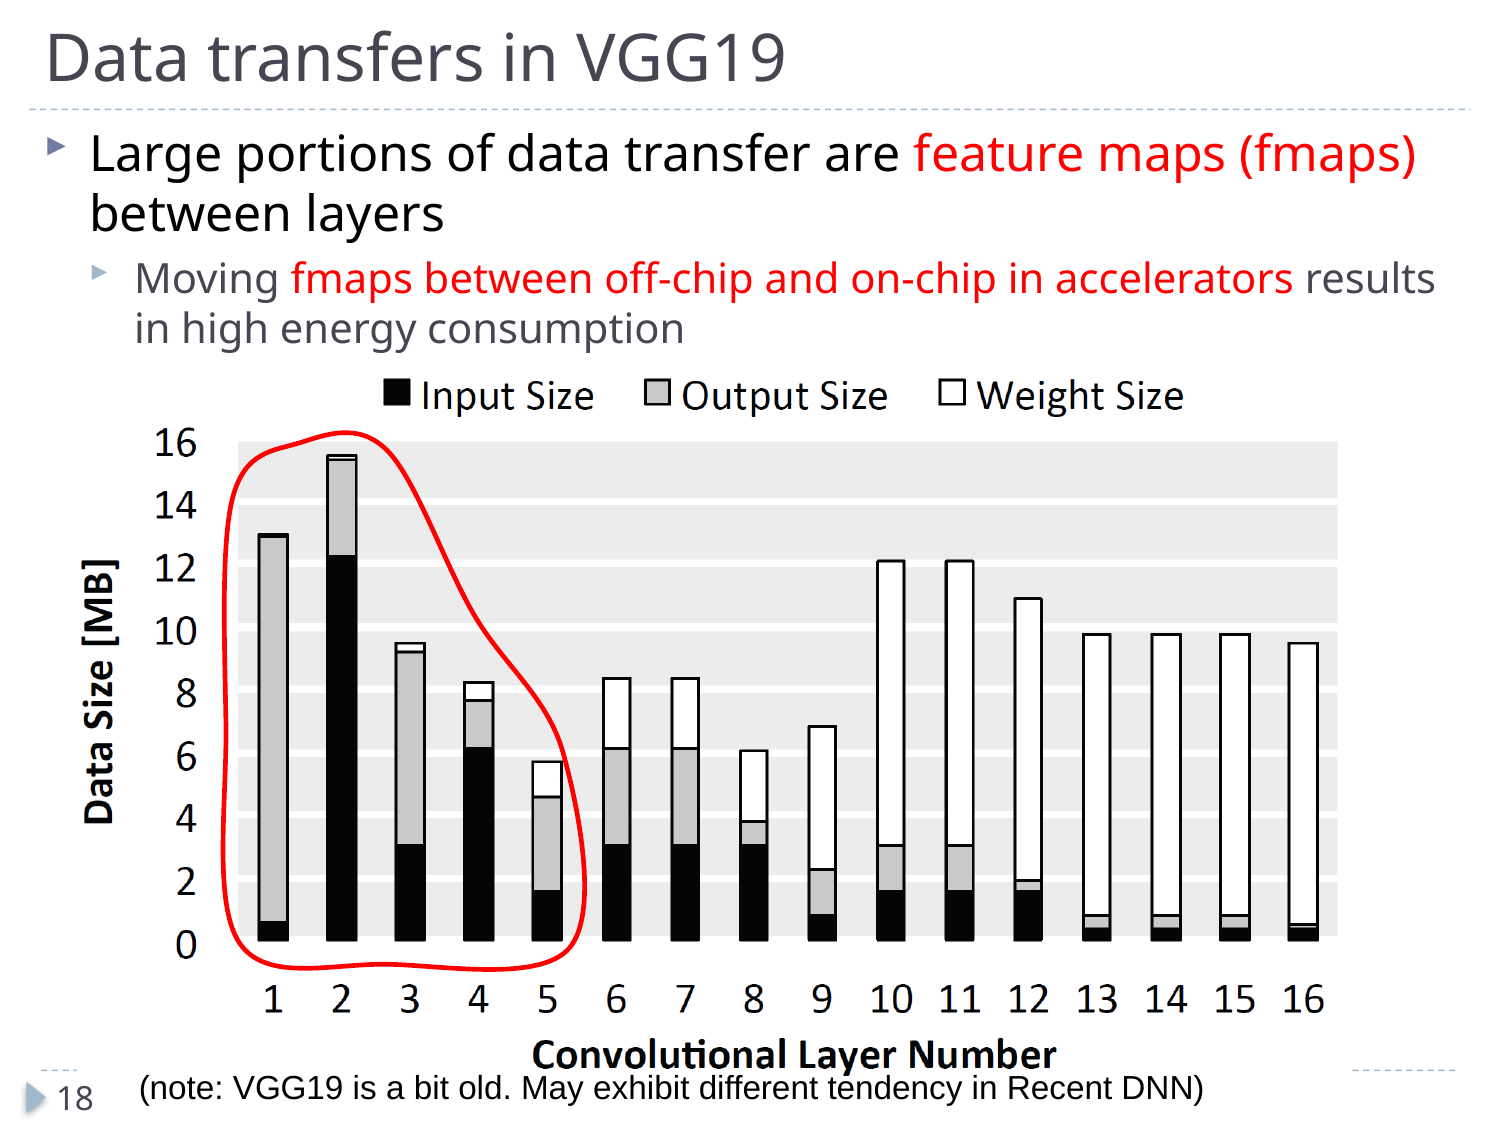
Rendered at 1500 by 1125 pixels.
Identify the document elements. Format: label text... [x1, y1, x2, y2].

slide_number 18 [41, 1069, 367, 1117]
title Data transfers in VGG19 [29, 7, 1471, 102]
text_box (note: VGG19 is a bit old. May exhibit different tendency in Recent DNN) [123, 1094, 1349, 1114]
picture [76, 373, 1349, 1083]
list Large portions of data transfer are feature maps (fmaps) between layers Moving fmaps between off-chip and on-chip in accelerators results in high energy consumption [29, 113, 1471, 1059]
